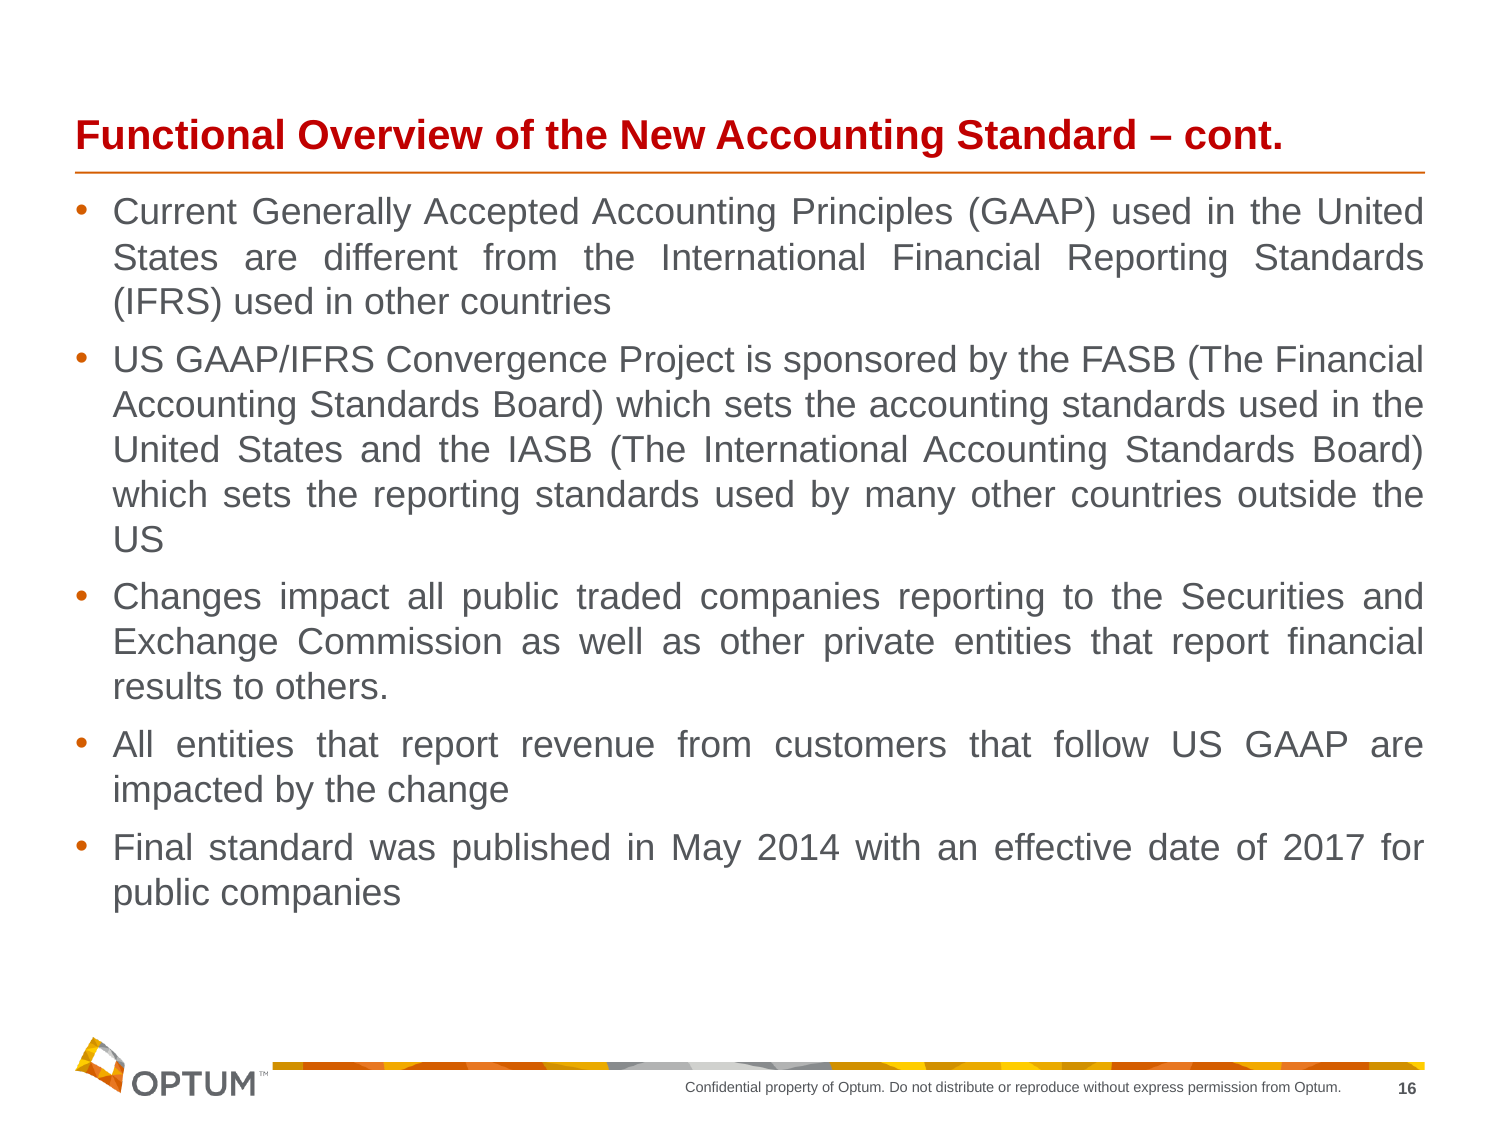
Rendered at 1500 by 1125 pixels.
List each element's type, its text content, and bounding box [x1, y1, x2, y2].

title Functional Overview of the New Accounting Standard – cont. [75, 31, 1425, 158]
list Current Generally Accepted Accounting Principles (GAAP) used in the United States are different from the International Financial Reporting Standards (IFRS) used in other countries US GAAP/IFRS Convergence Project is sponsored by the FASB (The Financial Accounting Standards Board) which sets the accounting standards used in the United States and the IASB (The International Accounting Standards Board) which sets the reporting standards used by many other countries outside the US Changes impact all public traded companies reporting to the Securities and Exchange Commission as well as other private entities that report financial results to others. All entities that report revenue from customers that follow US GAAP are impacted by the change Final standard was published in May 2014 with an effective date of 2017 for public companies [75, 187, 1425, 1028]
picture [273, 1062, 1425, 1070]
picture [75, 1037, 268, 1096]
